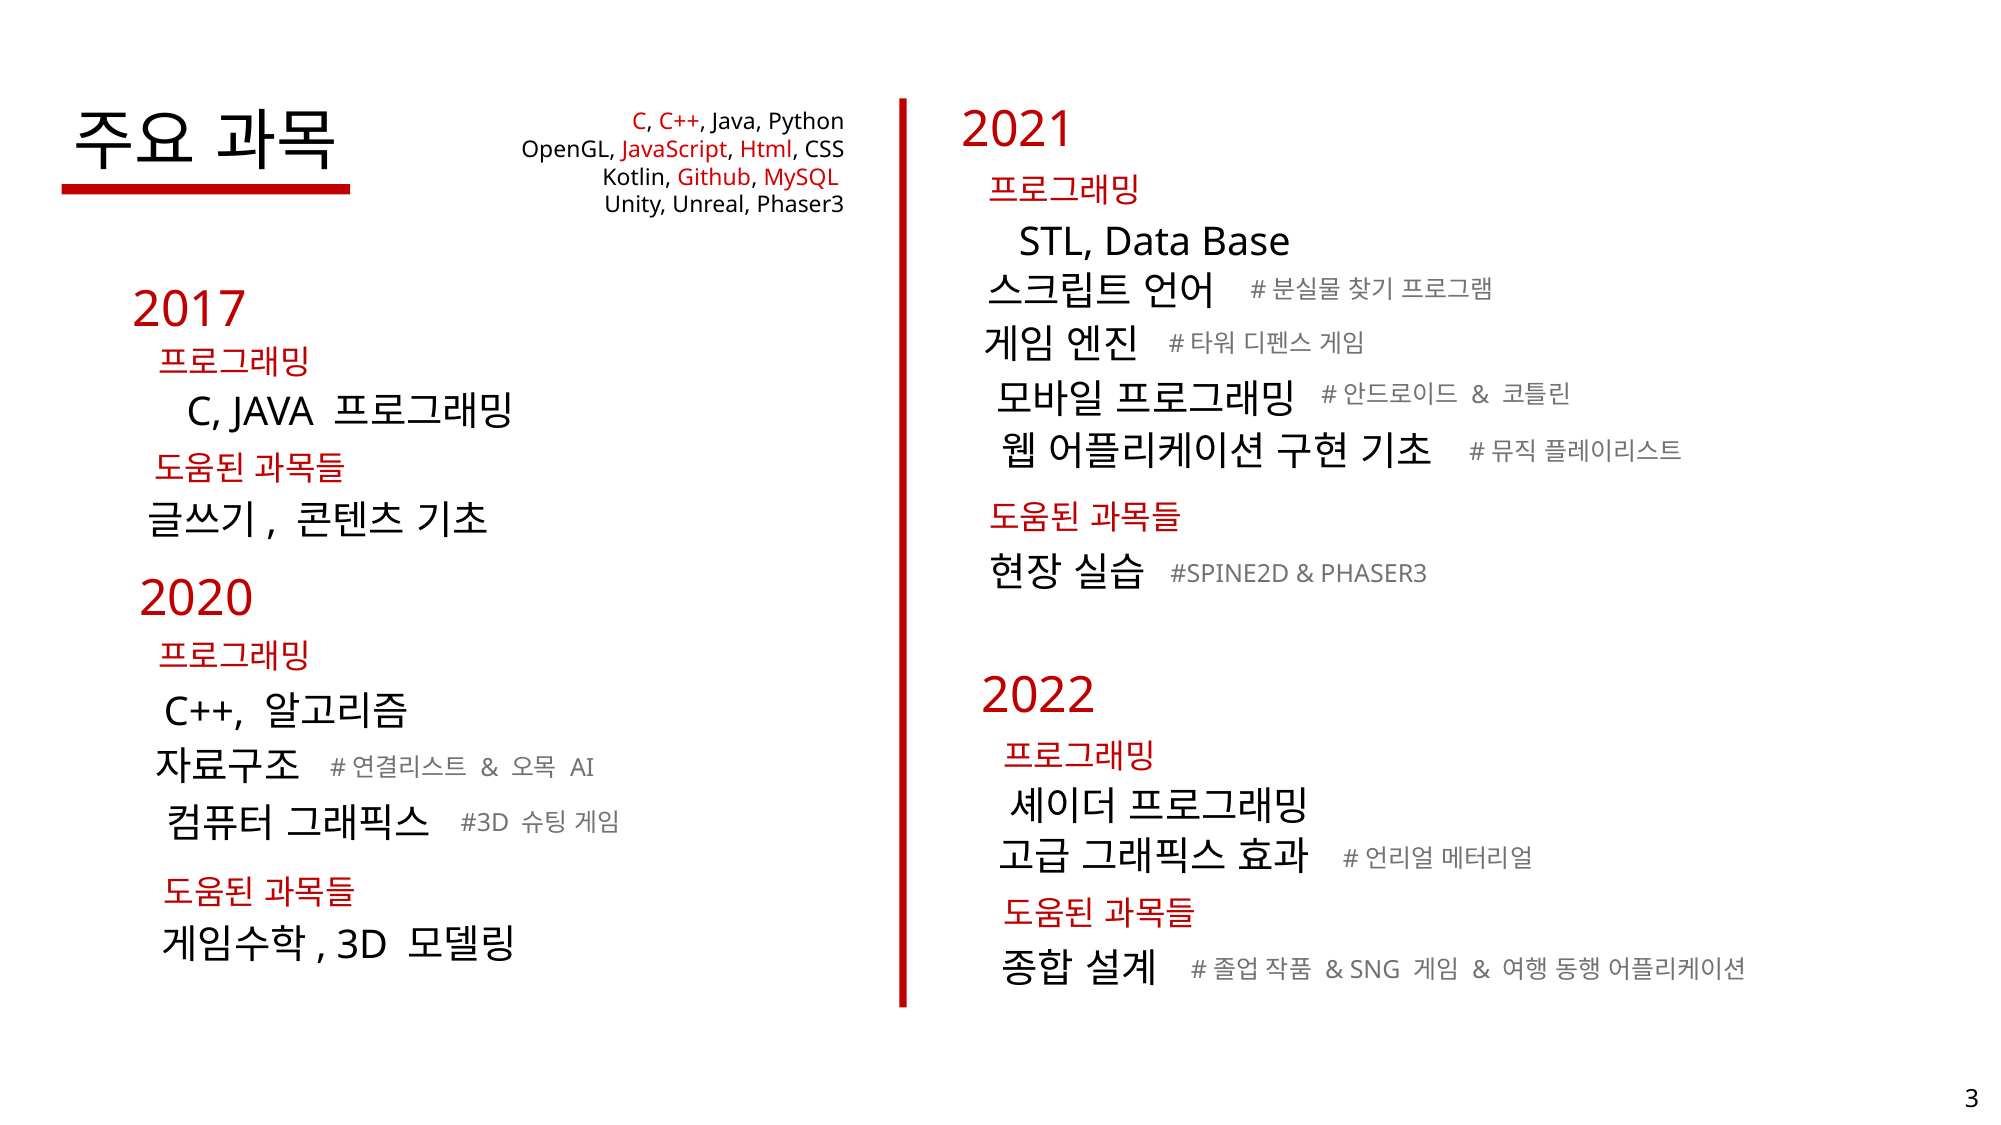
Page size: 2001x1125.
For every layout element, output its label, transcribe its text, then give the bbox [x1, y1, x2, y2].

text_box 도움된 과목들 [149, 863, 372, 911]
text_box #연결리스트 & 오목 AI [315, 744, 667, 789]
text_box 프로그래밍 [143, 333, 326, 389]
text_box [898, 97, 908, 1008]
text_box 2017 [117, 268, 262, 344]
text_box 종합 설계 [986, 935, 1173, 998]
text_box #언리얼 메터리얼 [1328, 834, 1679, 880]
text_box 게임수학, 3D 모델링 [146, 911, 532, 975]
text_box #뮤직 플레이리스트 [1454, 428, 1806, 473]
text_box 웹 어플리케이션 구현 기초 [986, 418, 1448, 481]
text_box 모바일 프로그래밍 [981, 374, 1312, 429]
text_box #분실물 찾기 프로그램 [1235, 266, 1627, 312]
text_box C, C++, Java, Python OpenGL, JavaScript, Html, CSS Kotlin, Github, MySQL Unity, Unreal, Phaser3 [506, 99, 860, 225]
text_box 도움된 과목들 [989, 884, 1212, 940]
text_box 프로그래밍 [973, 162, 1156, 217]
text_box #SPINE2D & PHASER3 [1155, 549, 1507, 595]
text_box #타워 디펜스 게임 [1153, 319, 1505, 365]
text_box C++, 알고리즘 [149, 678, 425, 741]
text_box 3 [1950, 1075, 2000, 1120]
text_box 2020 [124, 558, 269, 634]
text_box 2021 [947, 89, 1091, 164]
text_box #졸업 작품 & SNG 게임 & 여행 동행 어플리케이션 [1176, 946, 1790, 991]
text_box C, JAVA 프로그래밍 [171, 378, 531, 441]
text_box 현장 실습 [975, 539, 1161, 602]
text_box 프로그래밍 [988, 727, 1171, 783]
text_box [61, 183, 351, 195]
text_box 게임 엔진 [968, 311, 1360, 374]
text_box 프로그래밍 [143, 628, 326, 683]
text_box 고급 그래픽스 효과 [983, 823, 1375, 887]
text_box 컴퓨터 그래픽스 [151, 790, 447, 853]
text_box #안드로이드 & 코틀린 [1306, 371, 1658, 417]
text_box 2022 [967, 654, 1111, 730]
text_box #3D 슈팅 게임 [445, 799, 797, 844]
text_box 자료구조 [140, 733, 333, 796]
text_box 주요 과목 [58, 90, 354, 185]
text_box 스크립트 언어 [972, 258, 1364, 321]
text_box 도움된 과목들 [139, 439, 362, 487]
text_box 글쓰기, 콘텐츠 기초 [133, 487, 504, 550]
text_box 셰이더 프로그래밍 [994, 773, 1326, 823]
text_box STL, Data Base [1004, 208, 1307, 258]
text_box 도움된 과목들 [974, 488, 1197, 544]
